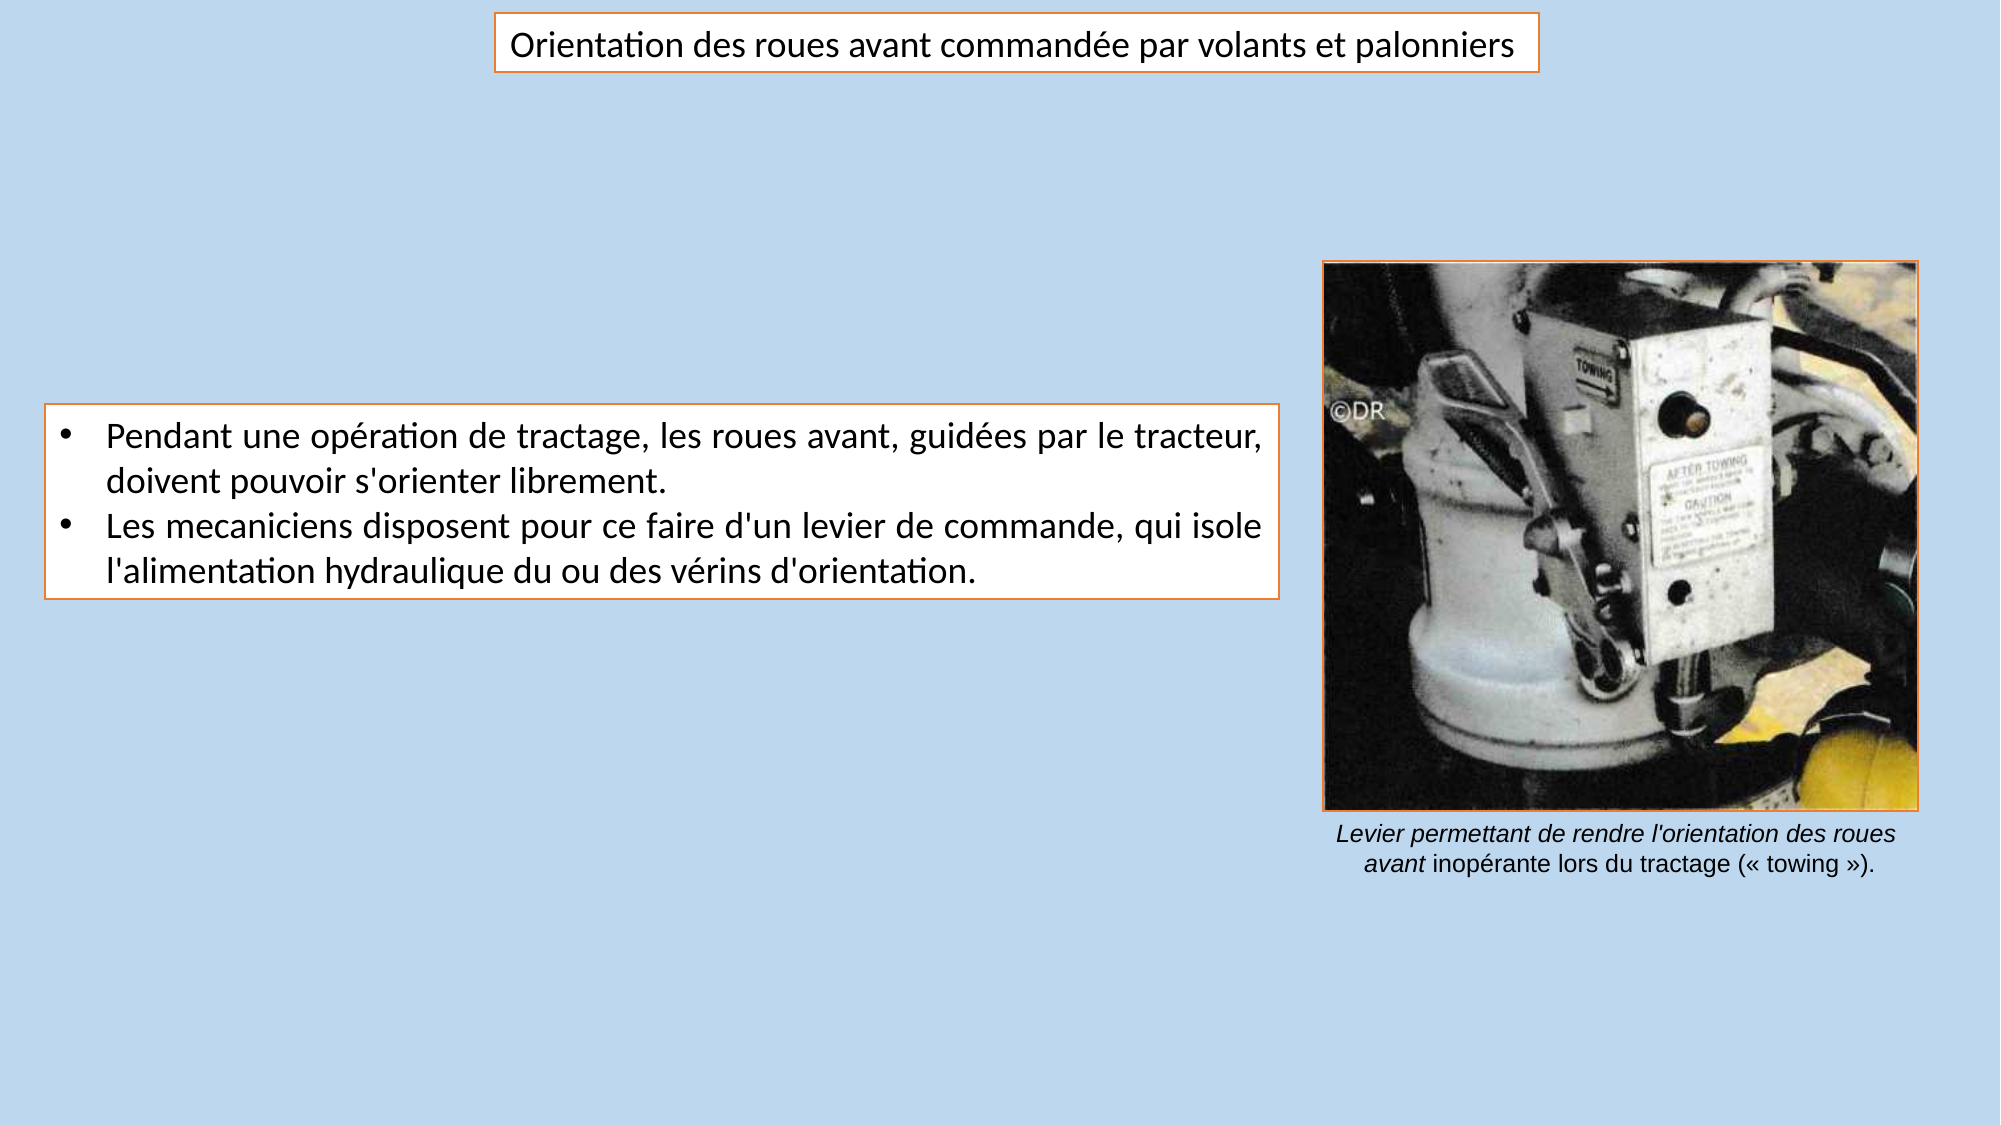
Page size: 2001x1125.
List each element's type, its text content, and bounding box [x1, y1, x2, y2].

text_box Pendant une opération de tractage, les roues avant, guidées par le tracteur, doivent pouvoir s'orienter librement. Les mecaniciens disposent pour ce faire d'un levier de commande, qui isole l'alimentation hydraulique du ou des vérins d'orientation. [44, 403, 1280, 600]
text_box Orientation des roues avant commandée par volants et palonniers [494, 12, 1540, 73]
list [1324, 262, 1917, 811]
text_box Levier permettant de rendre l'orientation des roues avant inopérante lors du tractage (« towing »). [1292, 809, 1948, 885]
